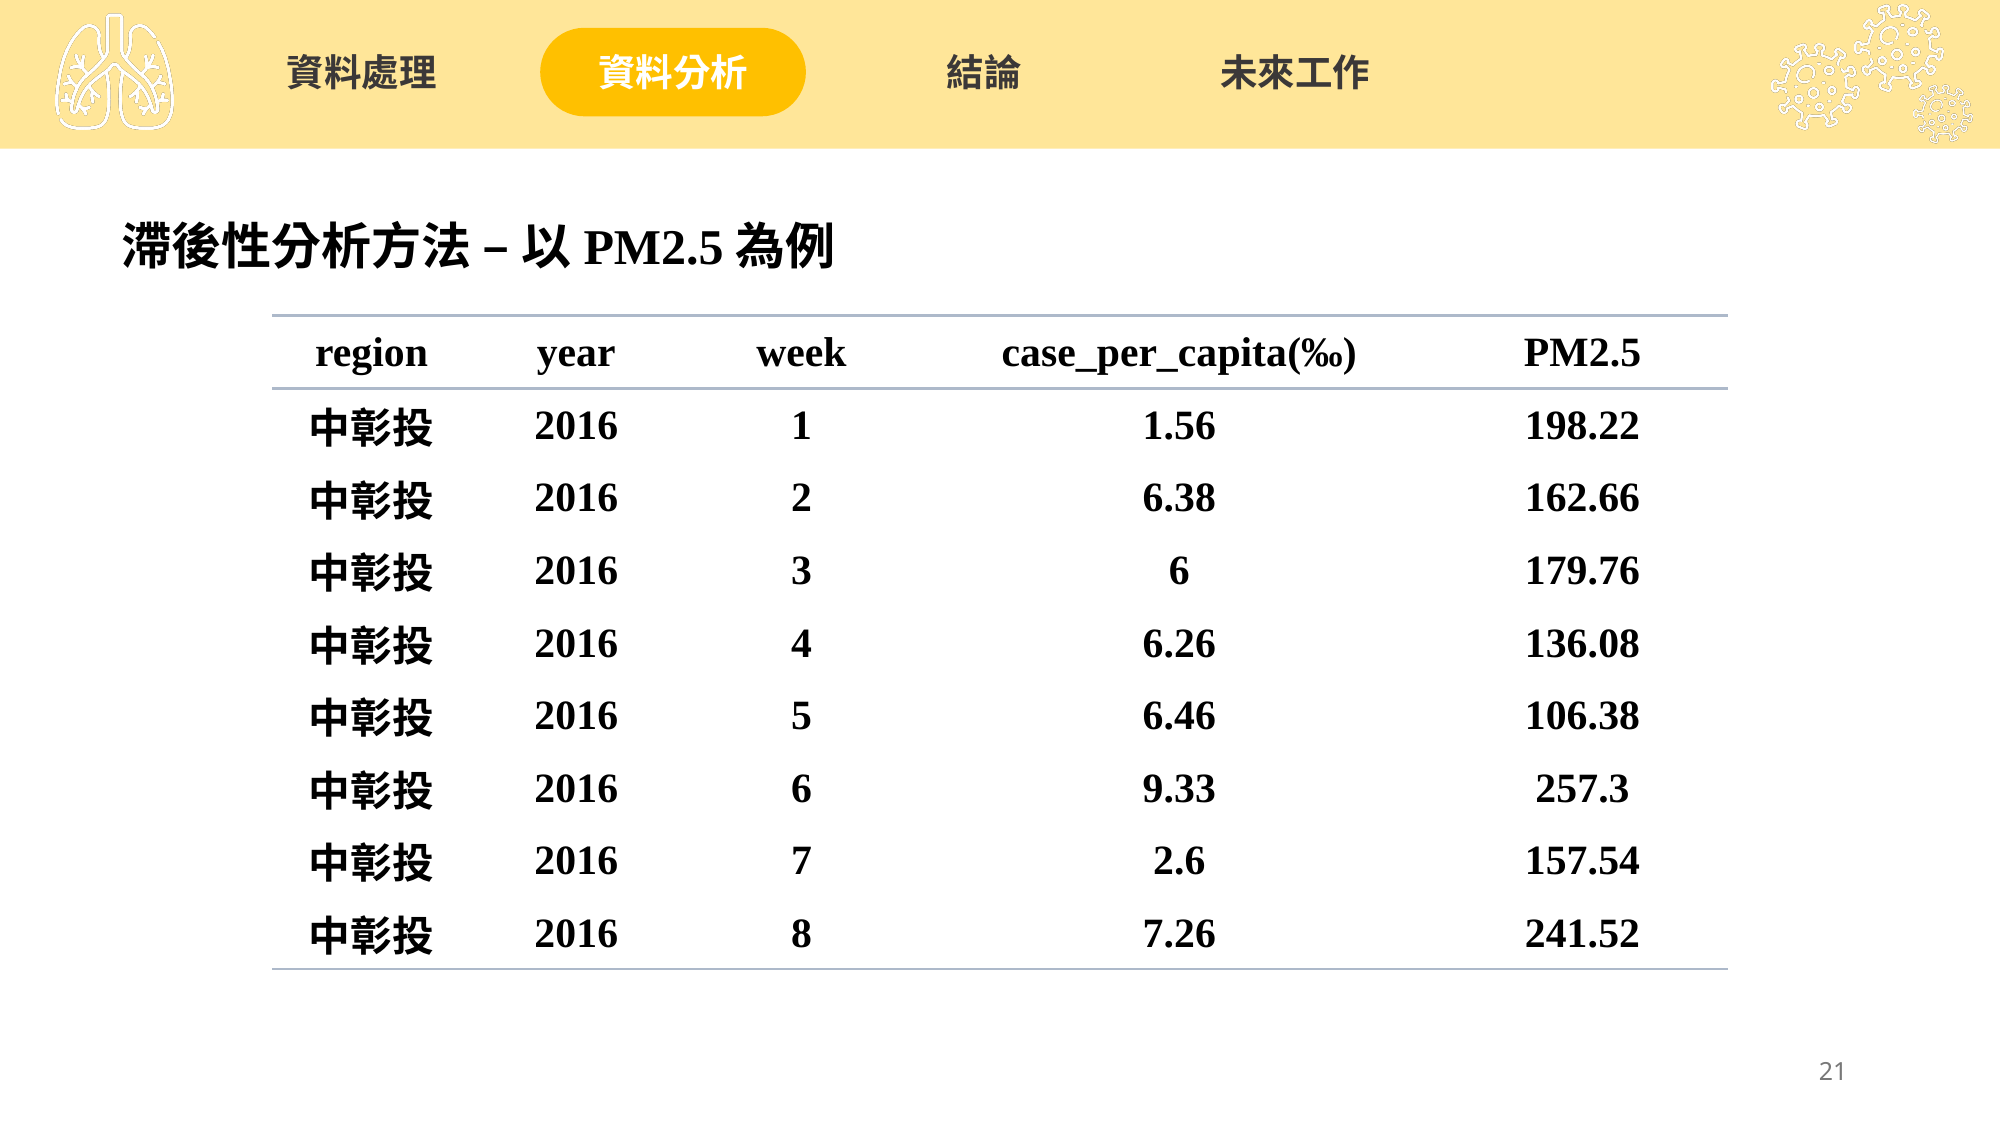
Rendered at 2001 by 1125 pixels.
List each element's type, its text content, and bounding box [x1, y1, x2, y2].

table_cell 8 [682, 896, 921, 968]
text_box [228, 26, 496, 117]
table_cell 7.26 [921, 896, 1438, 968]
table_cell 257.3 [1438, 751, 1728, 824]
table_cell 179.76 [1438, 533, 1728, 606]
table_cell 中彰投 [272, 824, 471, 896]
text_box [539, 27, 807, 117]
table_cell 136.08 [1438, 606, 1728, 679]
picture [1770, 2, 1974, 144]
table_cell 中彰投 [272, 606, 471, 679]
picture [54, 12, 174, 132]
table_cell 中彰投 [272, 679, 471, 751]
table_cell 2016 [471, 896, 682, 968]
table_cell 中彰投 [272, 751, 471, 824]
table_cell 5 [682, 679, 921, 751]
table_cell 3 [682, 533, 921, 606]
table_cell 6.46 [921, 679, 1438, 751]
table_cell 6 [921, 533, 1438, 606]
text_box [0, 0, 2000, 150]
table_cell 198.22 [1438, 390, 1728, 461]
table_cell 2016 [471, 751, 682, 824]
table_cell 中彰投 [272, 533, 471, 606]
table_cell 6.38 [921, 461, 1438, 533]
table_cell 2016 [471, 390, 682, 461]
table_cell 2.6 [921, 824, 1438, 896]
table_header case_per_capita(‰) [921, 317, 1438, 387]
table_cell 241.52 [1438, 896, 1728, 968]
text_box 滯後性分析方法 – 以PM2.5為例 [107, 207, 862, 283]
table_header year [471, 317, 682, 387]
table_cell 4 [682, 606, 921, 679]
table_cell 中彰投 [272, 461, 471, 533]
table_cell 162.66 [1438, 461, 1728, 533]
table_cell 2016 [471, 679, 682, 751]
table_cell 2016 [471, 461, 682, 533]
table_header week [682, 317, 921, 387]
table_cell 1 [682, 390, 921, 461]
table_cell 2016 [471, 533, 682, 606]
table_cell 1.56 [921, 390, 1438, 461]
table_cell 7 [682, 824, 921, 896]
table_cell 157.54 [1438, 824, 1728, 896]
table_cell 中彰投 [272, 896, 471, 968]
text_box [1162, 27, 1429, 117]
table_cell 6.26 [921, 606, 1438, 679]
table_cell 2016 [471, 824, 682, 896]
table_cell 中彰投 [272, 390, 471, 461]
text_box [850, 27, 1118, 117]
table_header region [272, 317, 471, 387]
table_cell 6 [682, 751, 921, 824]
table_cell 9.33 [921, 751, 1438, 824]
table_cell 106.38 [1438, 679, 1728, 751]
table_cell 2016 [471, 606, 682, 679]
slide_number 21 [1412, 1042, 1863, 1103]
table_cell 2 [682, 461, 921, 533]
table_header PM2.5 [1438, 317, 1728, 387]
